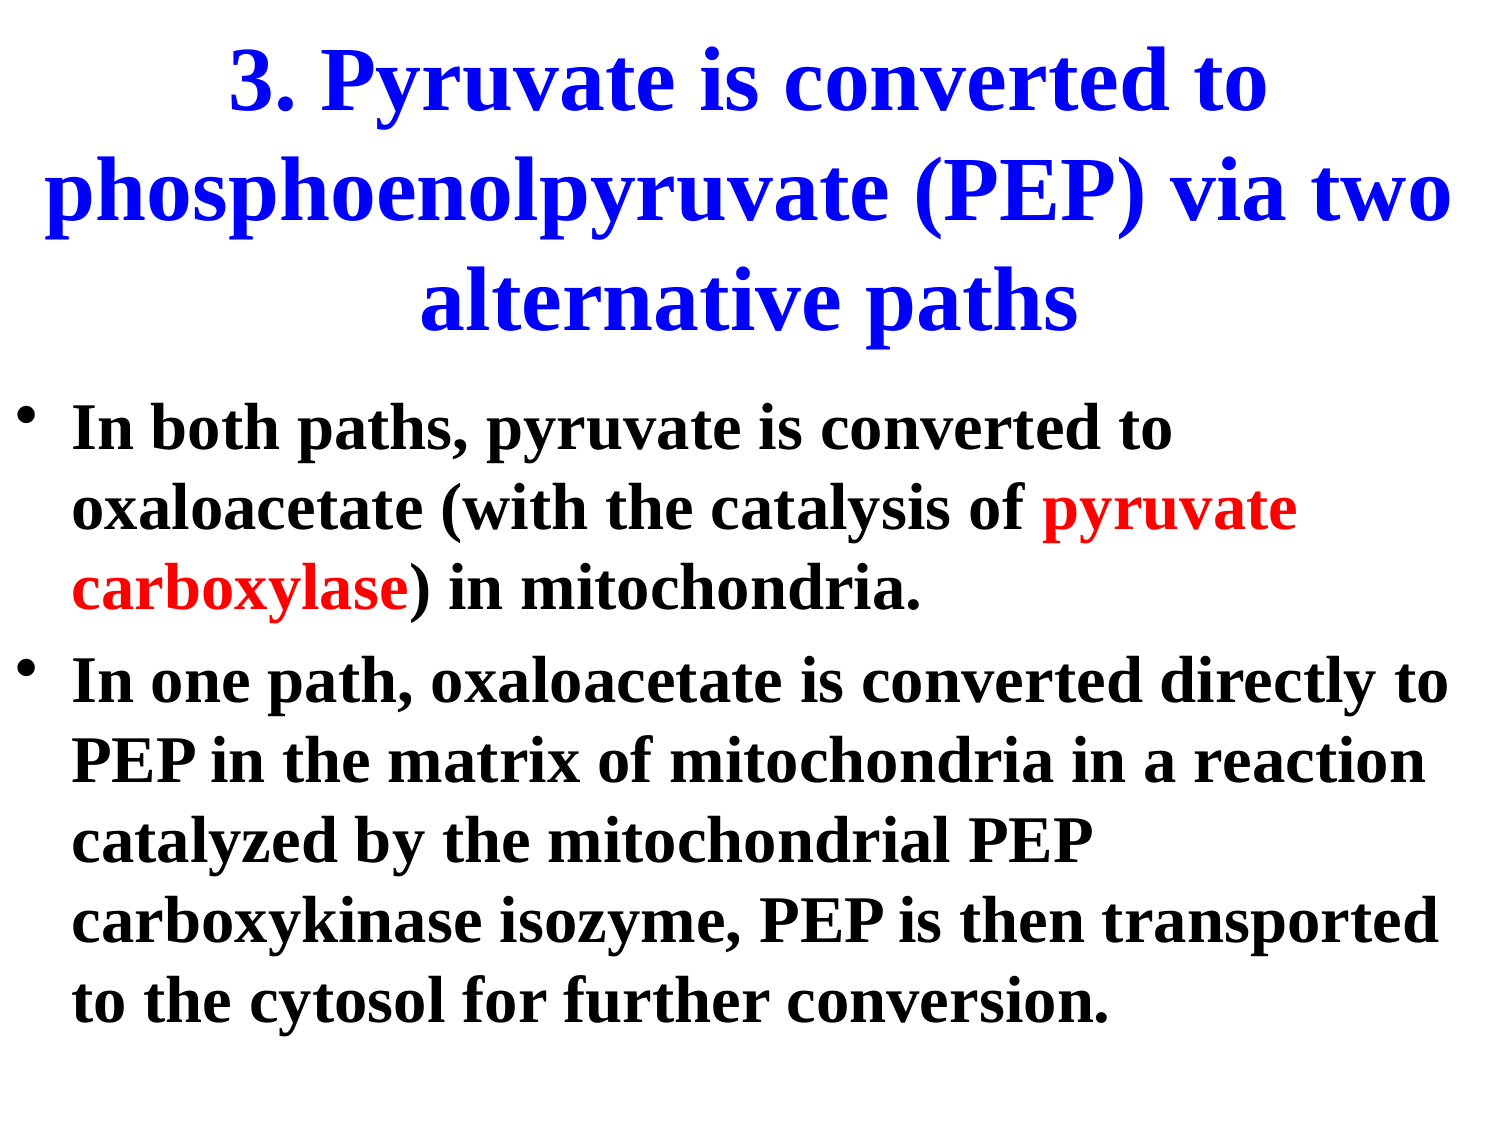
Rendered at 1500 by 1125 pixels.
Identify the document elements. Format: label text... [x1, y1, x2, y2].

list In both paths, pyruvate is converted to oxaloacetate (with the catalysis of pyruvate carboxylase) in mitochondria. In one path, oxaloacetate is converted directly to PEP in the matrix of mitochondria in a reaction catalyzed by the mitochondrial PEP carboxykinase isozyme, PEP is then transported to the cytosol for further conversion. [0, 374, 1500, 1051]
title 3. Pyruvate is converted to phosphoenolpyruvate (PEP) via two alternative paths [0, 89, 1500, 278]
